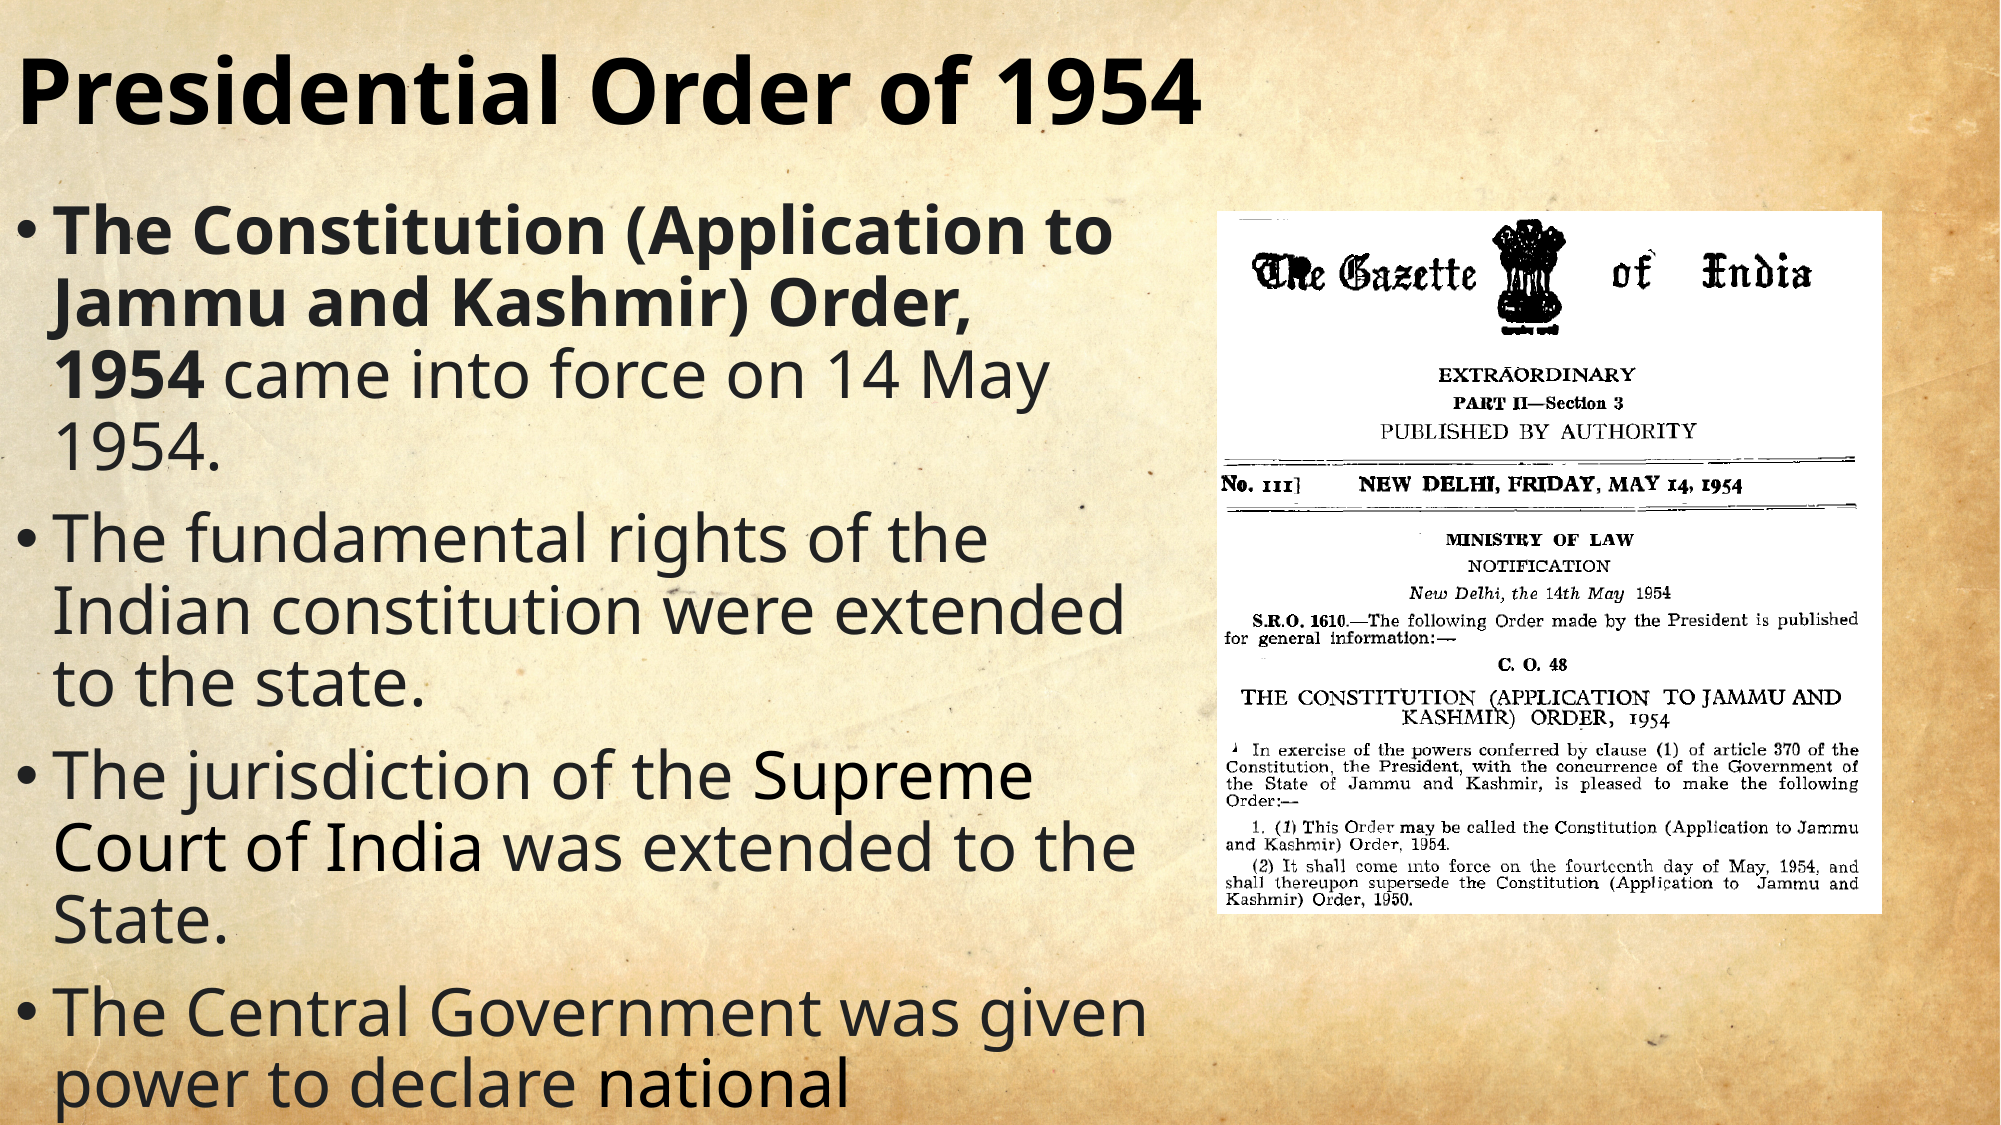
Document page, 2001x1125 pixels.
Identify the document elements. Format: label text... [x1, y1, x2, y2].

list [1217, 211, 1882, 914]
title Presidential Order of 1954 [0, 0, 1725, 190]
list The Constitution (Application to Jammu and Kashmir) Order, 1954 came into force on 14 May 1954. The fundamental rights of the Indian constitution were extended to the state. The jurisdiction of the Supreme Court of India was extended to the State. The Central Government was given power to declare national emergency in the event of external aggression. [0, 189, 1218, 903]
picture [0, 0, 2001, 1125]
